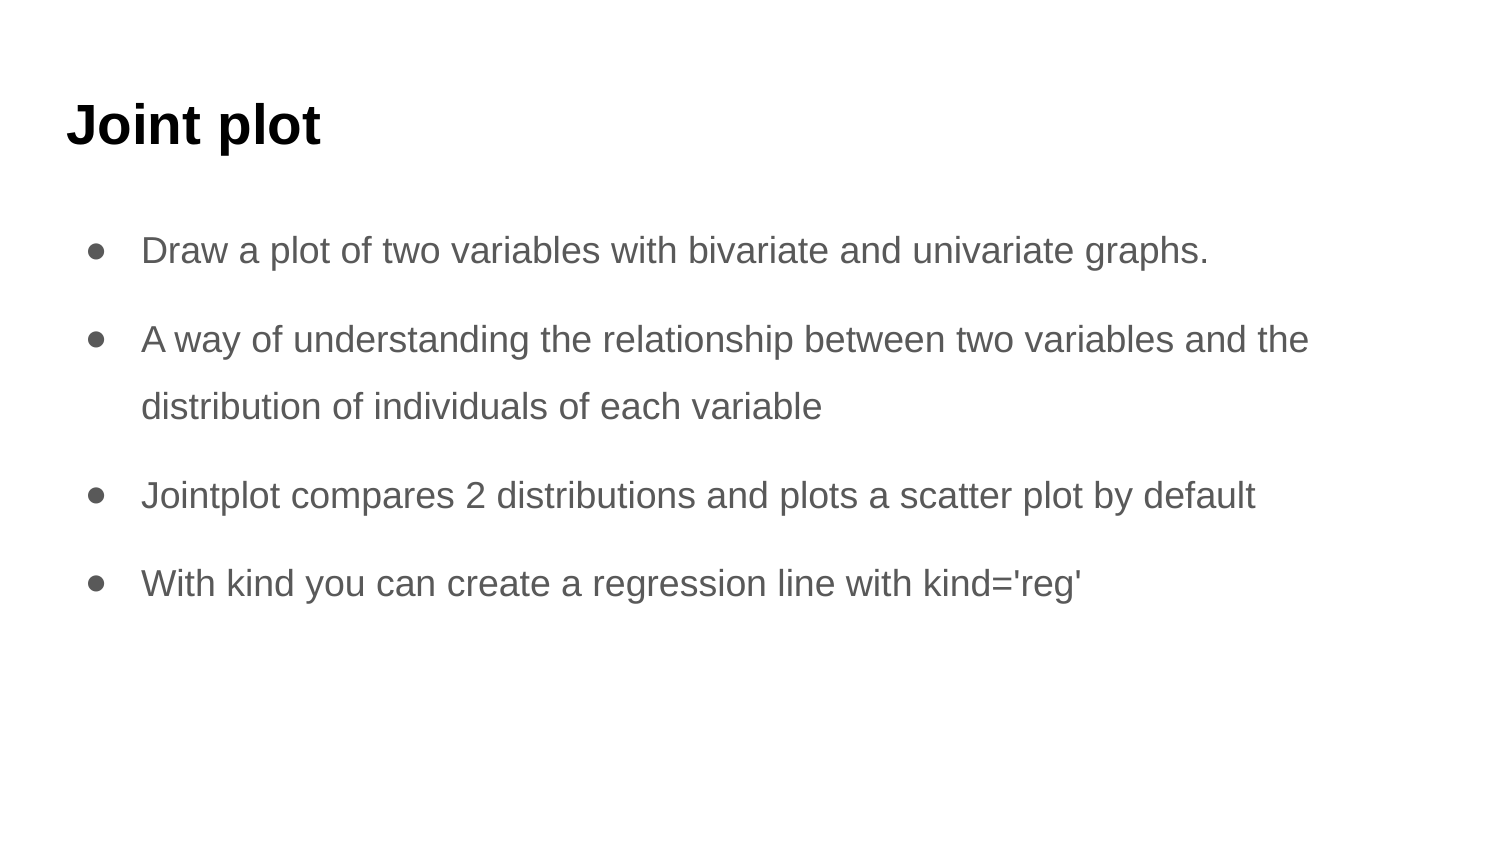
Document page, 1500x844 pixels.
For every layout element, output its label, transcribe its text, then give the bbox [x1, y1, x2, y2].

list Draw a plot of two variables with bivariate and univariate graphs. A way of understanding the relationship between two variables and the distribution of individuals of each variable Jointplot compares 2 distributions and plots a scatter plot by default With kind you can create a regression line with kind='reg' [51, 189, 1449, 750]
title Joint plot [51, 72, 1449, 167]
